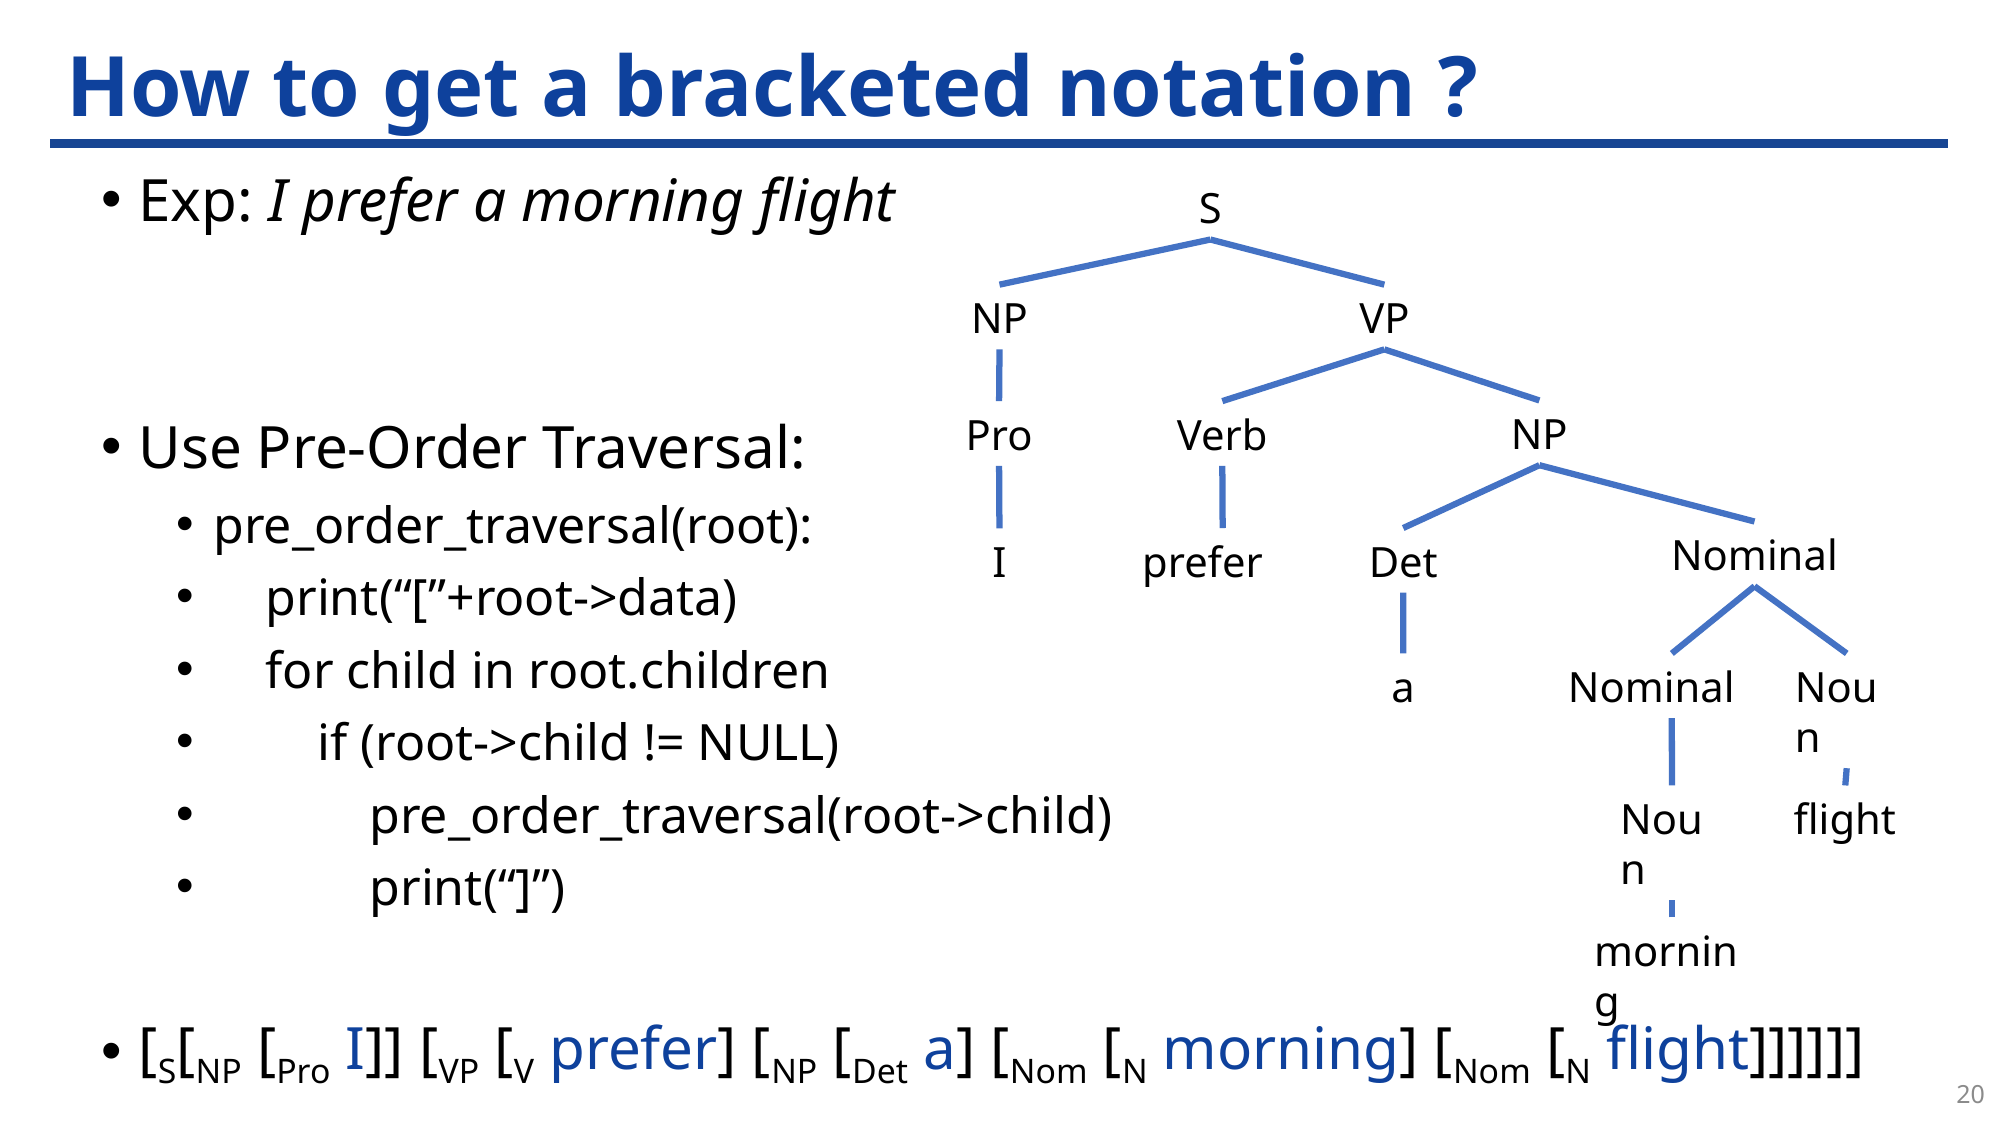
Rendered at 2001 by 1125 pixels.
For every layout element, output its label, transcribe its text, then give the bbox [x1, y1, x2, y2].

list Exp: I prefer a morning flight Use Pre-Order Traversal: pre_order_traversal(root): print(“[”+root->data) for child in root.children if (root->child != NULL) pre_order_traversal(root->child) print(“]”) [S[NP [Pro I]] [VP [V prefer] [NP [Det a] [Nom [N morning] [Nom [N flight]]]]]] [86, 155, 1951, 1090]
text_box flight [1778, 785, 1912, 851]
text_box VP [1344, 284, 1425, 350]
text_box a [1376, 653, 1430, 719]
text_box Noun [1780, 653, 1914, 769]
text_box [1403, 466, 1540, 528]
text_box morning [1579, 917, 1765, 1033]
text_box NP [1496, 400, 1583, 466]
text_box Nominal [1656, 521, 1853, 587]
text_box Noun [1605, 785, 1739, 901]
text_box Det [1353, 528, 1453, 593]
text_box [1671, 587, 1754, 654]
text_box Verb [1162, 401, 1283, 466]
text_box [1539, 466, 1755, 522]
slide_number 20 [1899, 1065, 2000, 1125]
text_box S [1184, 174, 1237, 240]
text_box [1222, 350, 1385, 402]
title How to get a bracketed notation ? [51, 39, 1947, 140]
text_box NP [956, 284, 1043, 350]
text_box Nominal [1553, 653, 1780, 719]
text_box Pro [950, 401, 1048, 466]
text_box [999, 240, 1210, 285]
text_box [1210, 240, 1385, 285]
text_box prefer [1127, 528, 1318, 593]
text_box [1384, 350, 1540, 401]
text_box I [977, 528, 1022, 594]
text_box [1754, 587, 1847, 654]
